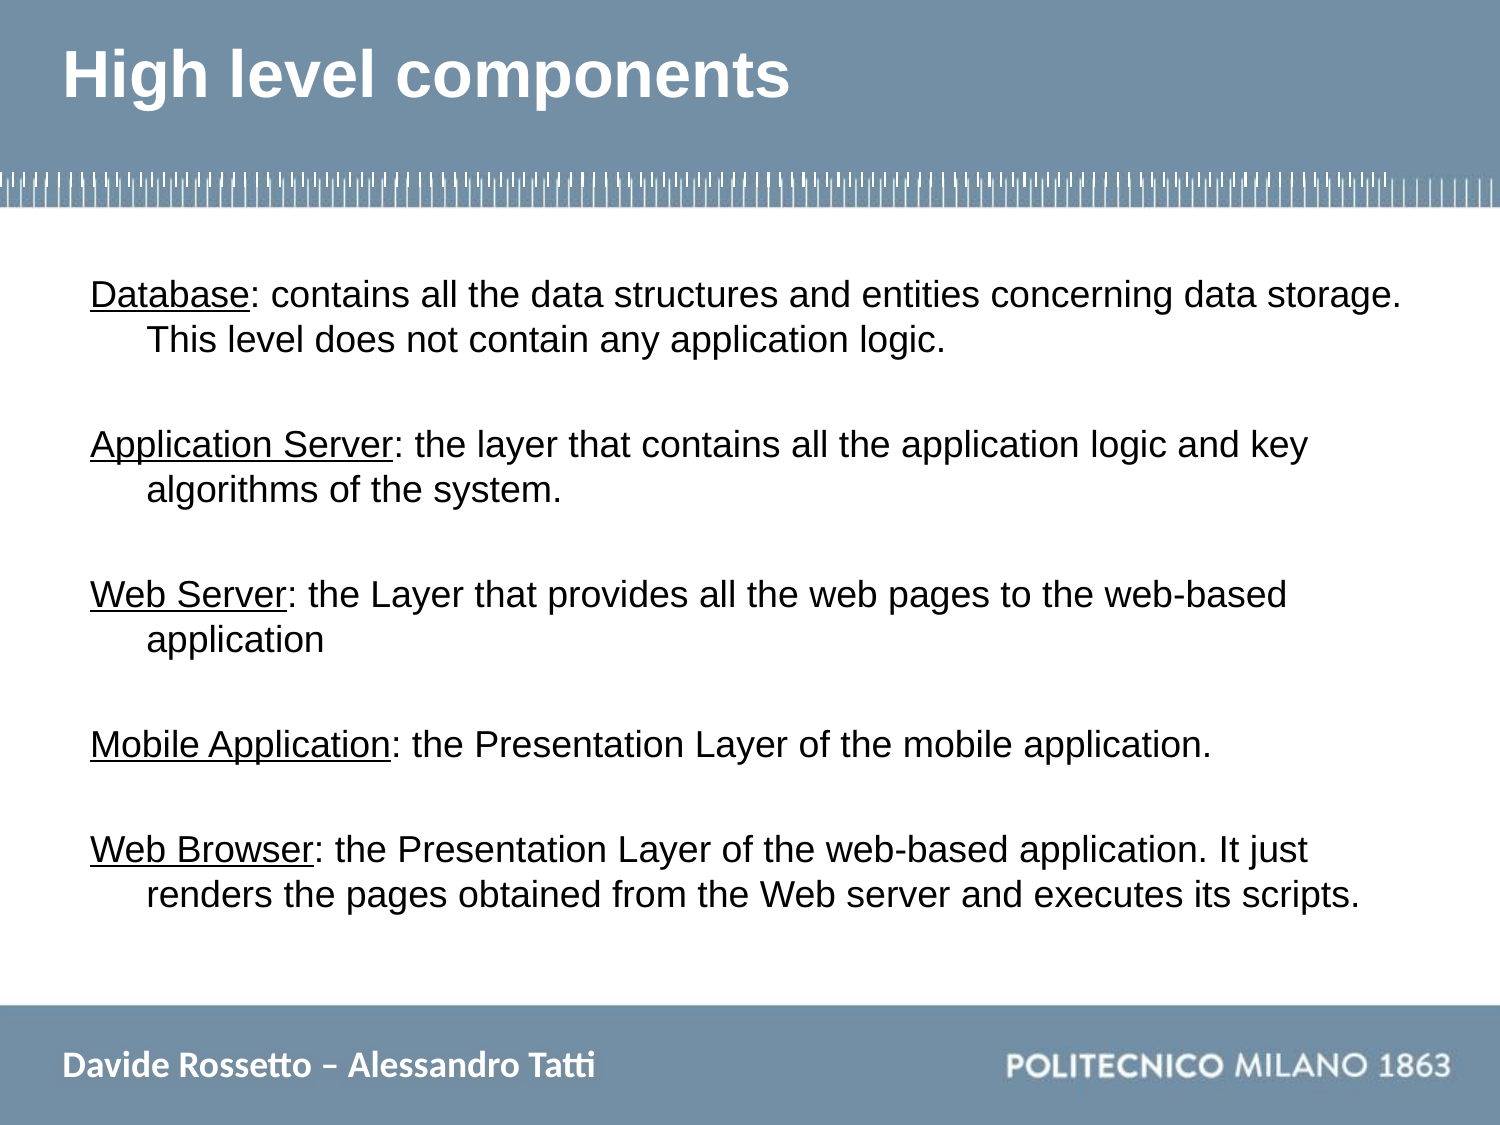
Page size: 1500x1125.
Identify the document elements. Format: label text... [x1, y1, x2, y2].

text_box Davide Rossetto – Alessandro Tatti [47, 1031, 794, 1094]
picture [0, 0, 1500, 1125]
list Database: contains all the data structures and entities concerning data storage. This level does not contain any application logic. Application Server: the layer that contains all the application logic and key algorithms of the system. Web Server: the Layer that provides all the web pages to the web-based application Mobile Application: the Presentation Layer of the mobile application. Web Browser: the Presentation Layer of the web-based application. It just renders the pages obtained from the Web server and executes its scripts. [75, 262, 1441, 1005]
title High level components [47, 22, 1455, 161]
